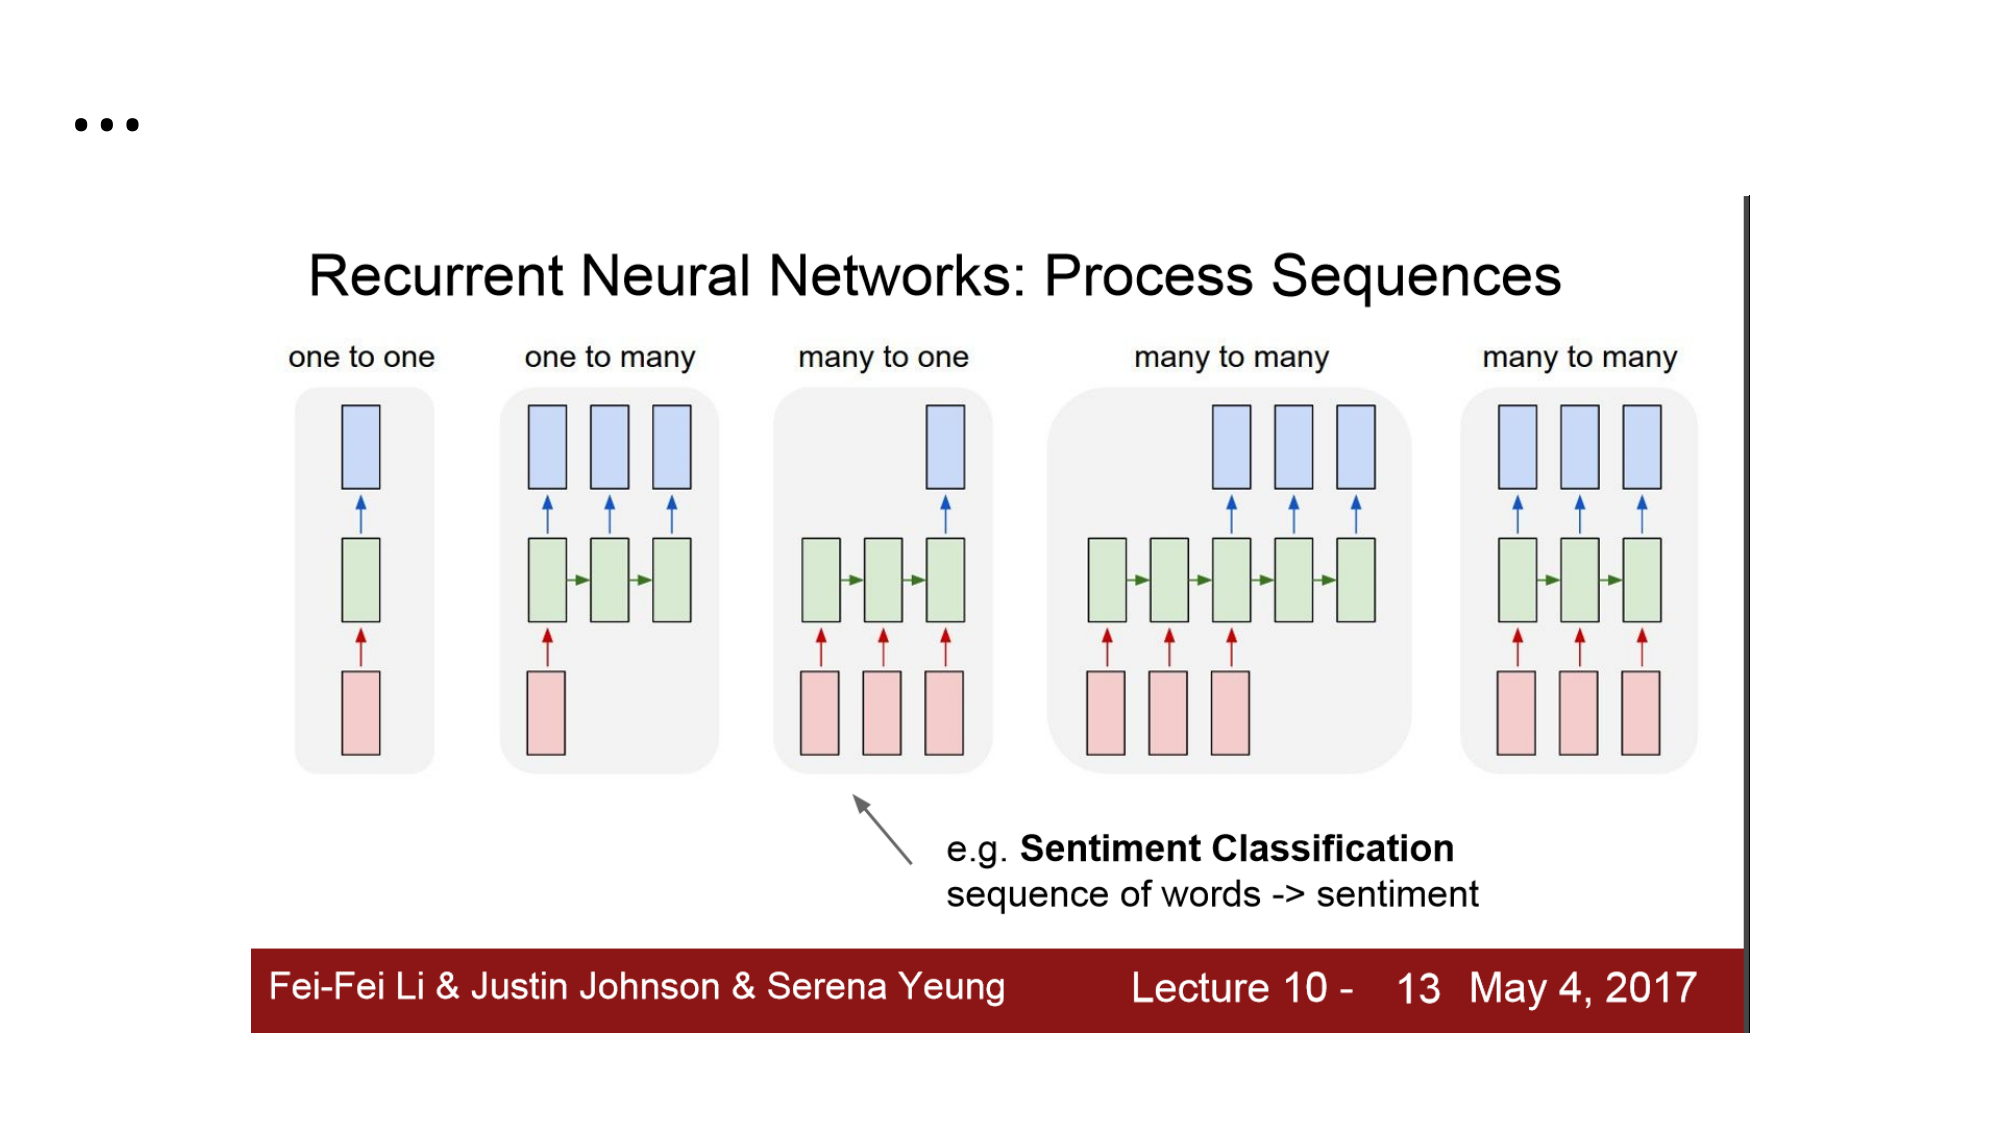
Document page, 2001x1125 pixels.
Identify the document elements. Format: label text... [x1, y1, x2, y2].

picture [250, 194, 1750, 1033]
title … [44, 31, 1957, 179]
